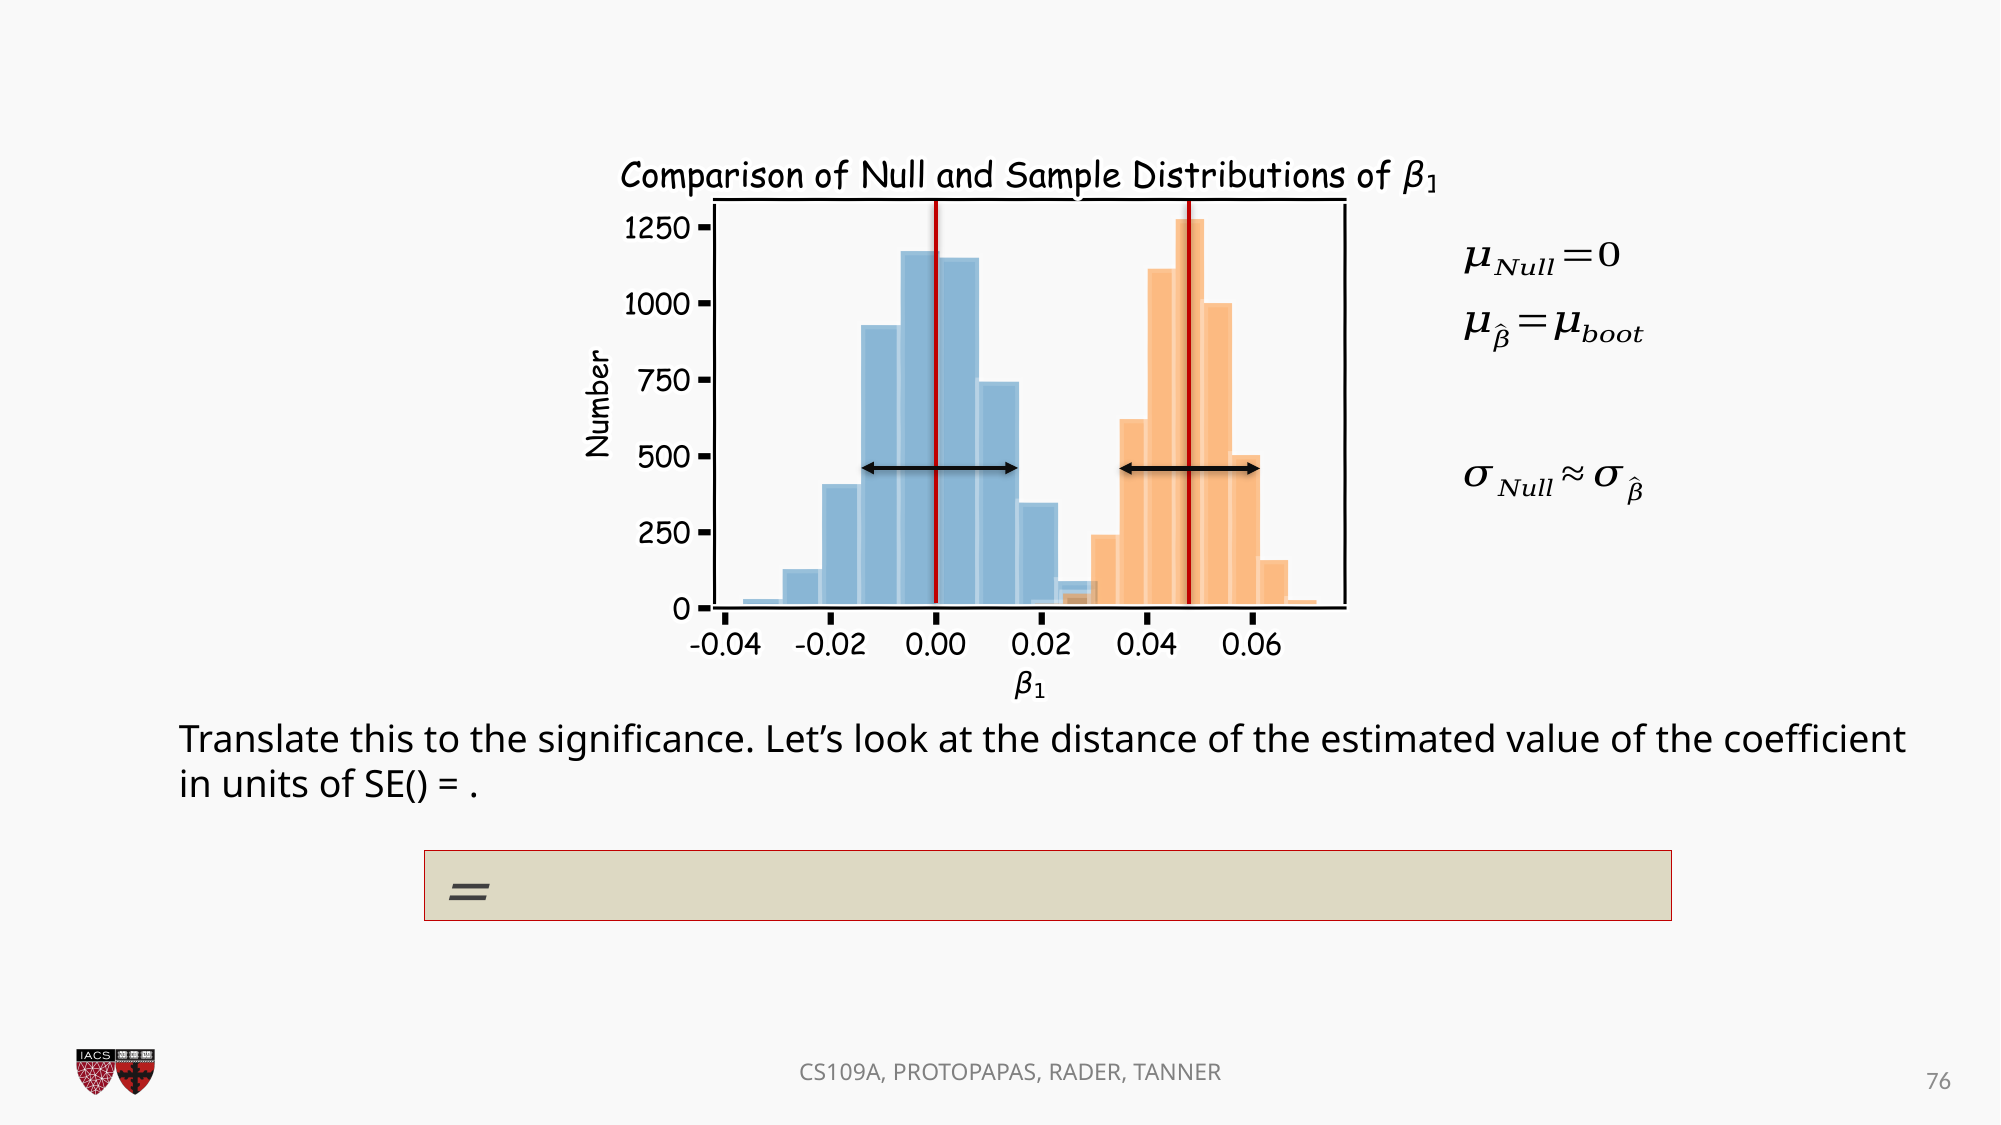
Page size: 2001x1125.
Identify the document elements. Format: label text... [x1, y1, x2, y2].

slide_number 75 [1500, 1050, 1967, 1110]
picture [75, 1049, 155, 1095]
picture [534, 127, 1436, 728]
